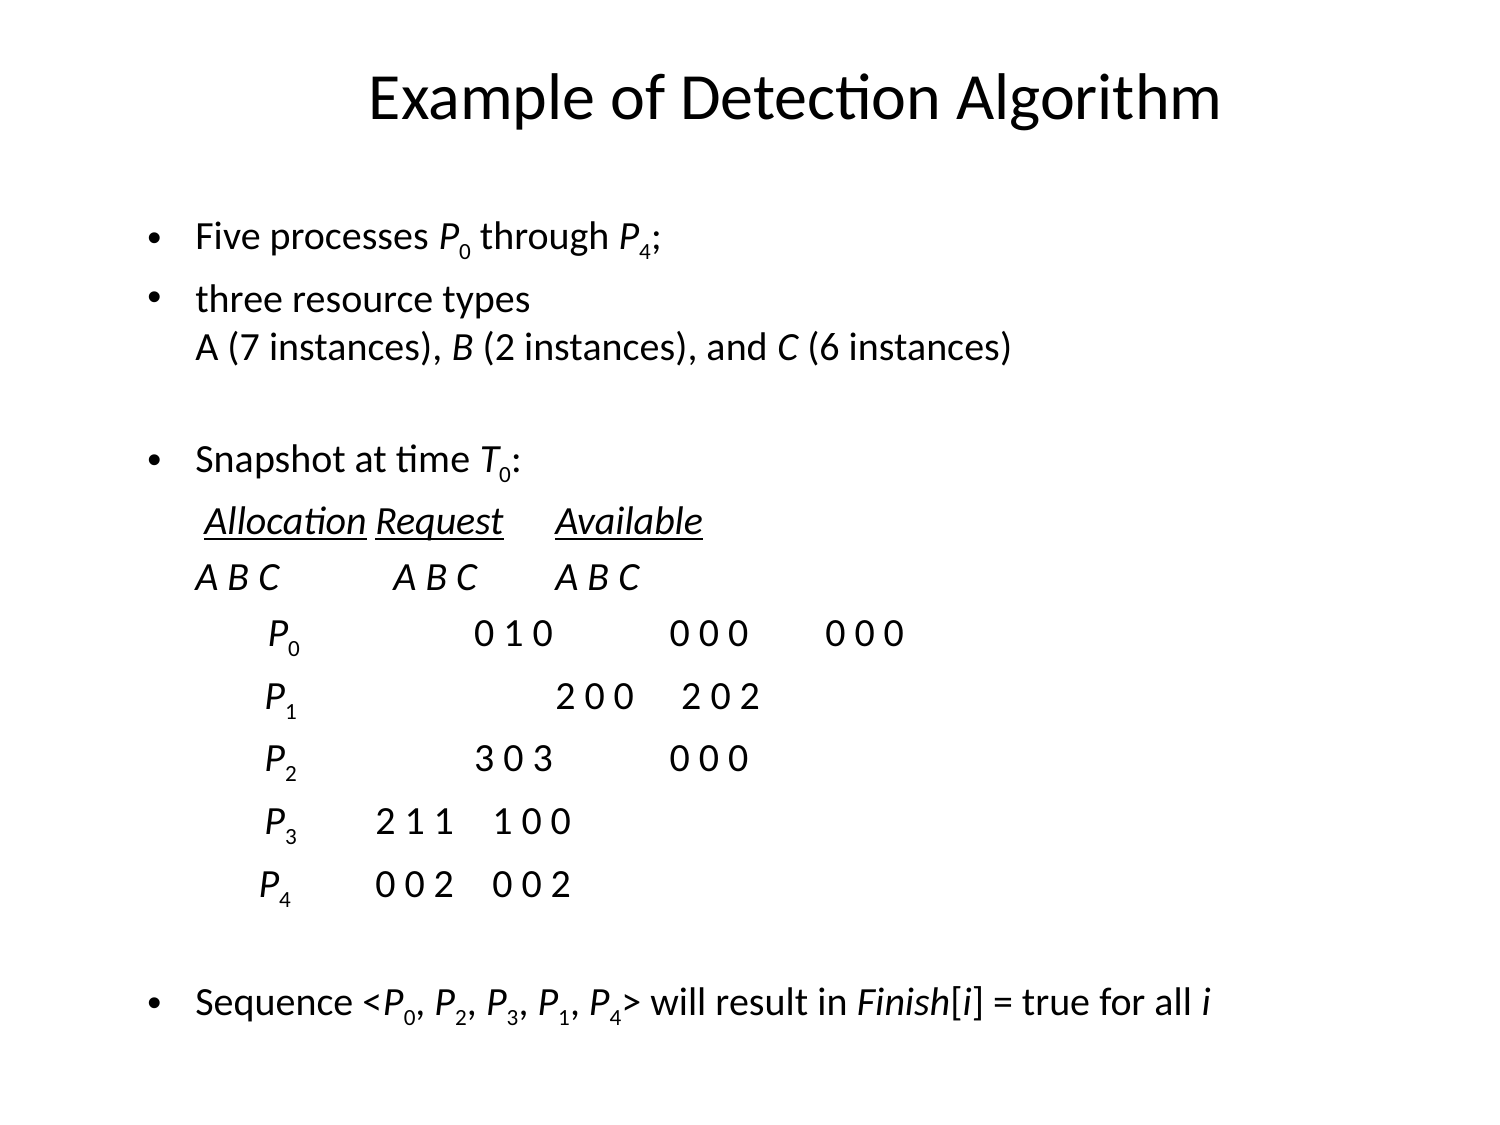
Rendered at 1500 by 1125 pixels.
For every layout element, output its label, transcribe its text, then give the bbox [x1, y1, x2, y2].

title Example of Detection Algorithm [167, 45, 1425, 141]
list Five processes P0 through P4; three resource types A (7 instances), B (2 instances), and C (6 instances) Snapshot at time T0: Allocation Request Available A B C A B C A B C P0 0 1 0 0 0 0 0 0 0 P1 2 0 0 2 0 2 P2 3 0 3 0 0 0 P3 2 1 1 1 0 0 P4 0 0 2 0 0 2 Sequence <P0, P2, P3, P1, P4> will result in Finish[i] = true for all i [132, 202, 1451, 1043]
